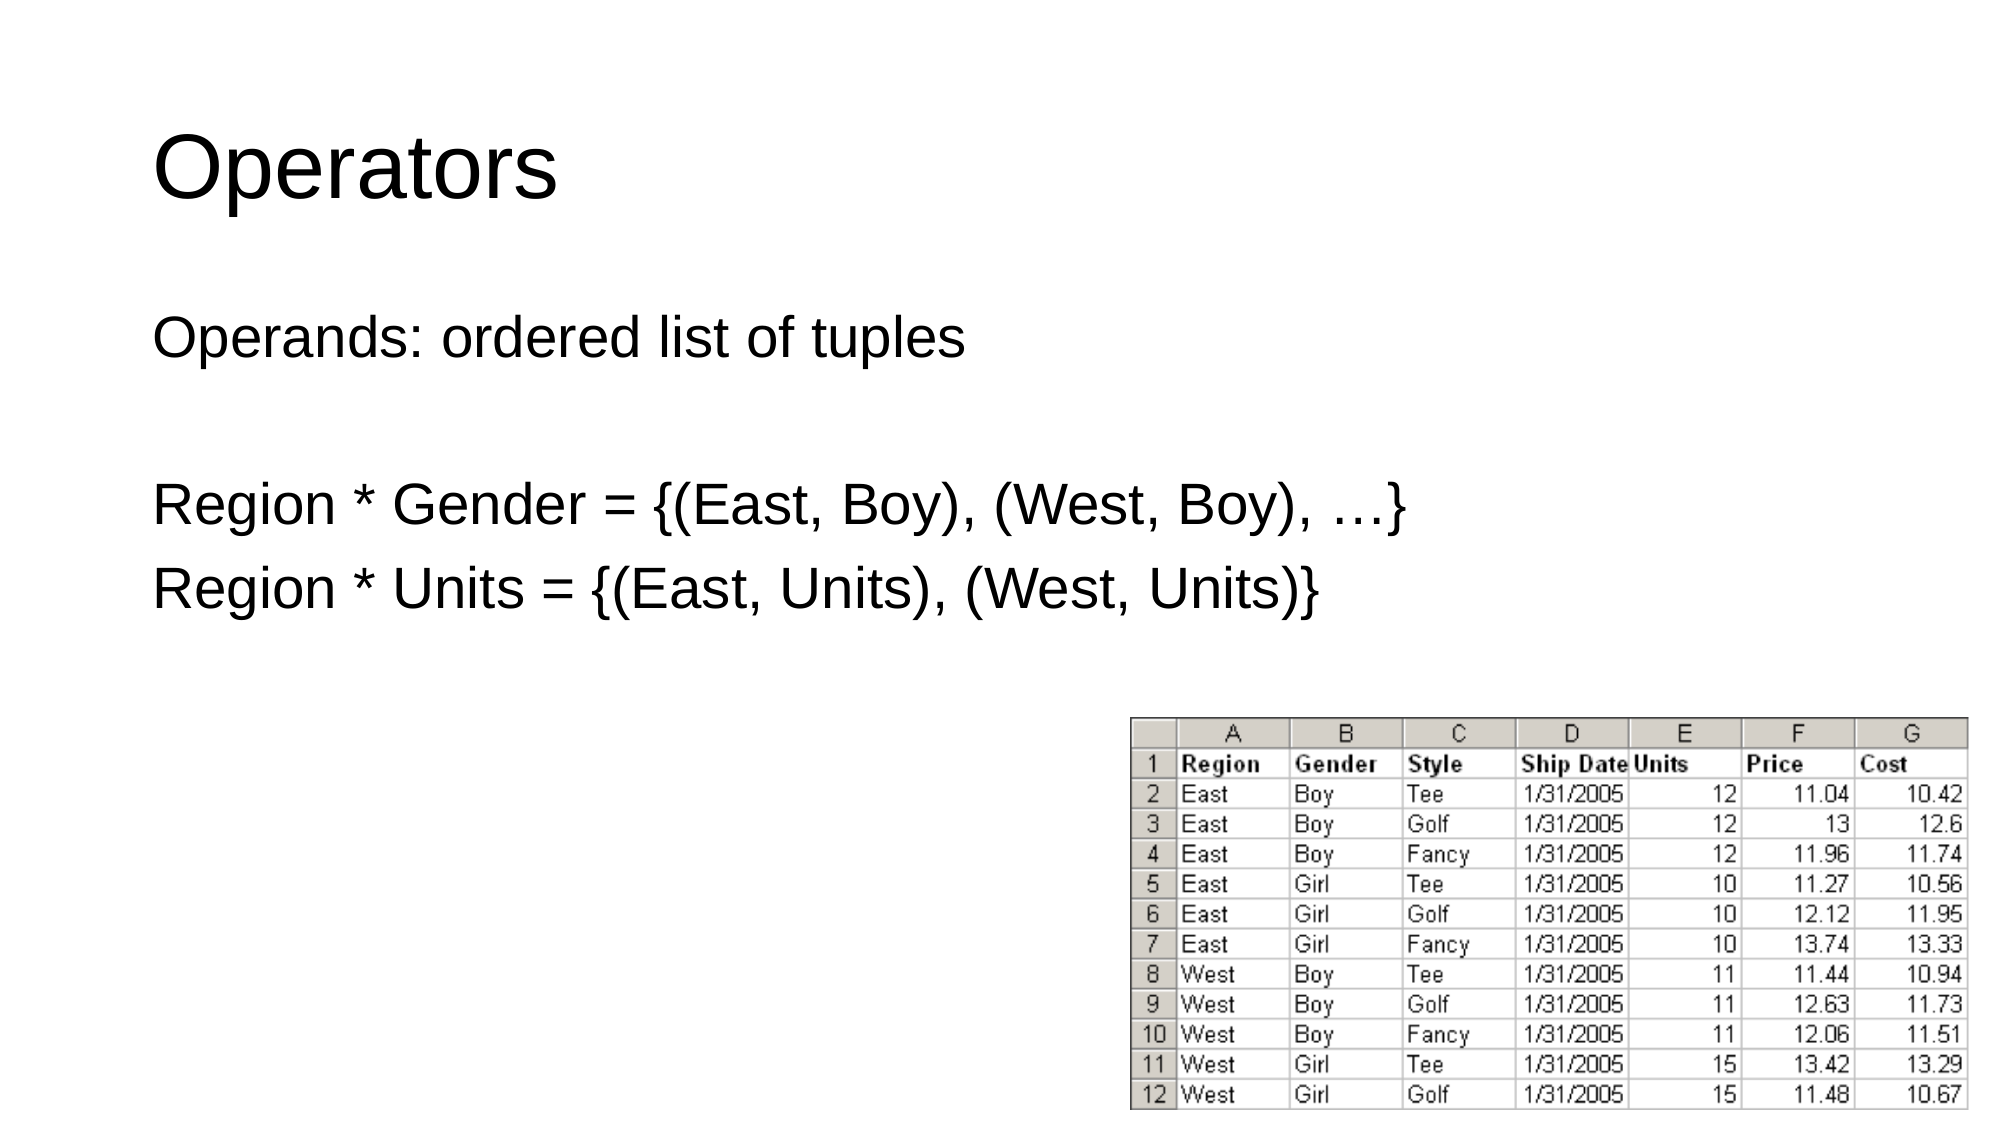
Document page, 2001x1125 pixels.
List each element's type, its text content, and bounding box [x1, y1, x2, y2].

title Operators [137, 59, 1863, 278]
list Operands: ordered list of tuples Region * Gender = {(East, Boy), (West, Boy), …} Region * Units = {(East, Units), (West, Units)} [137, 299, 1863, 1014]
picture [1112, 702, 1983, 1125]
